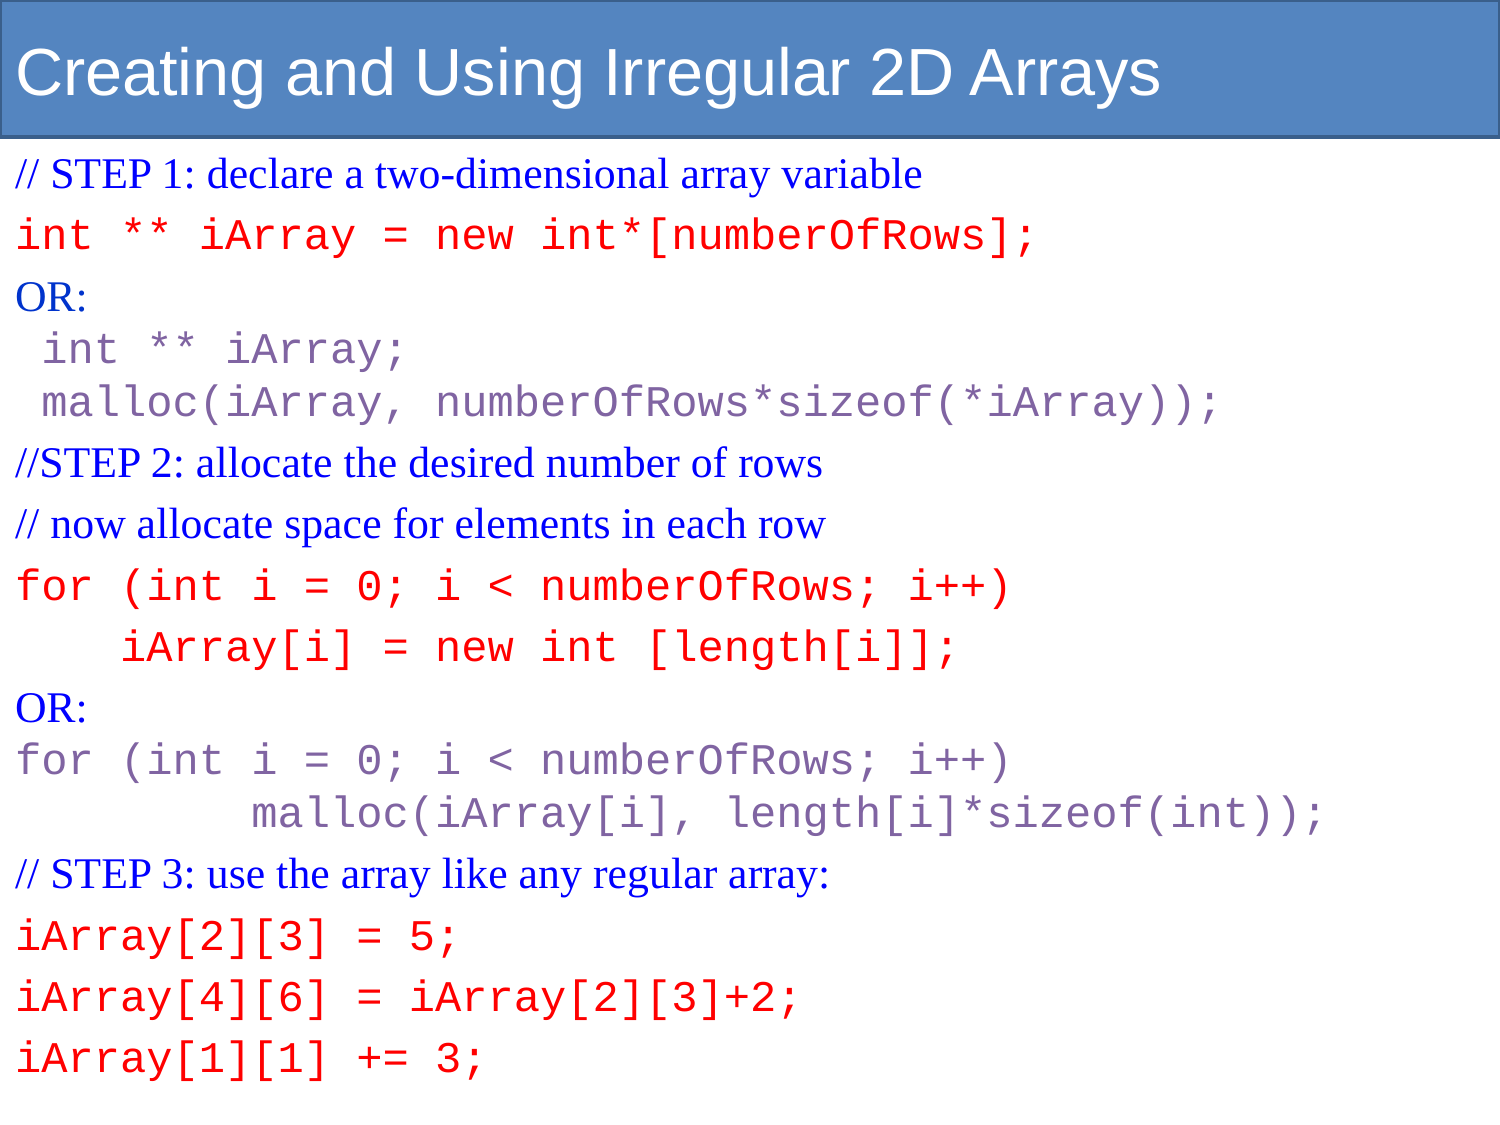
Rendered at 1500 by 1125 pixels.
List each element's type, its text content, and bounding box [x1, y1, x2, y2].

title Creating and Using Irregular 2D Arrays [0, 0, 1463, 138]
text_box // STEP 1: declare a two-dimensional array variable int ** iArray = new int*[numberOfRows]; OR: int ** iArray; malloc(iArray, numberOfRows*sizeof(*iArray)); //STEP 2: allocate the desired number of rows // now allocate space for elements in each row for (int i = 0; i < numberOfRows; i++) iArray[i] = new int [length[i]]; OR: for (int i = 0; i < numberOfRows; i++) malloc(iArray[i], length[i]*sizeof(int)); // STEP 3: use the array like any regular array: iArray[2][3] = 5; iArray[4][6] = iArray[2][3]+2; iArray[1][1] += 3; [0, 137, 1447, 964]
